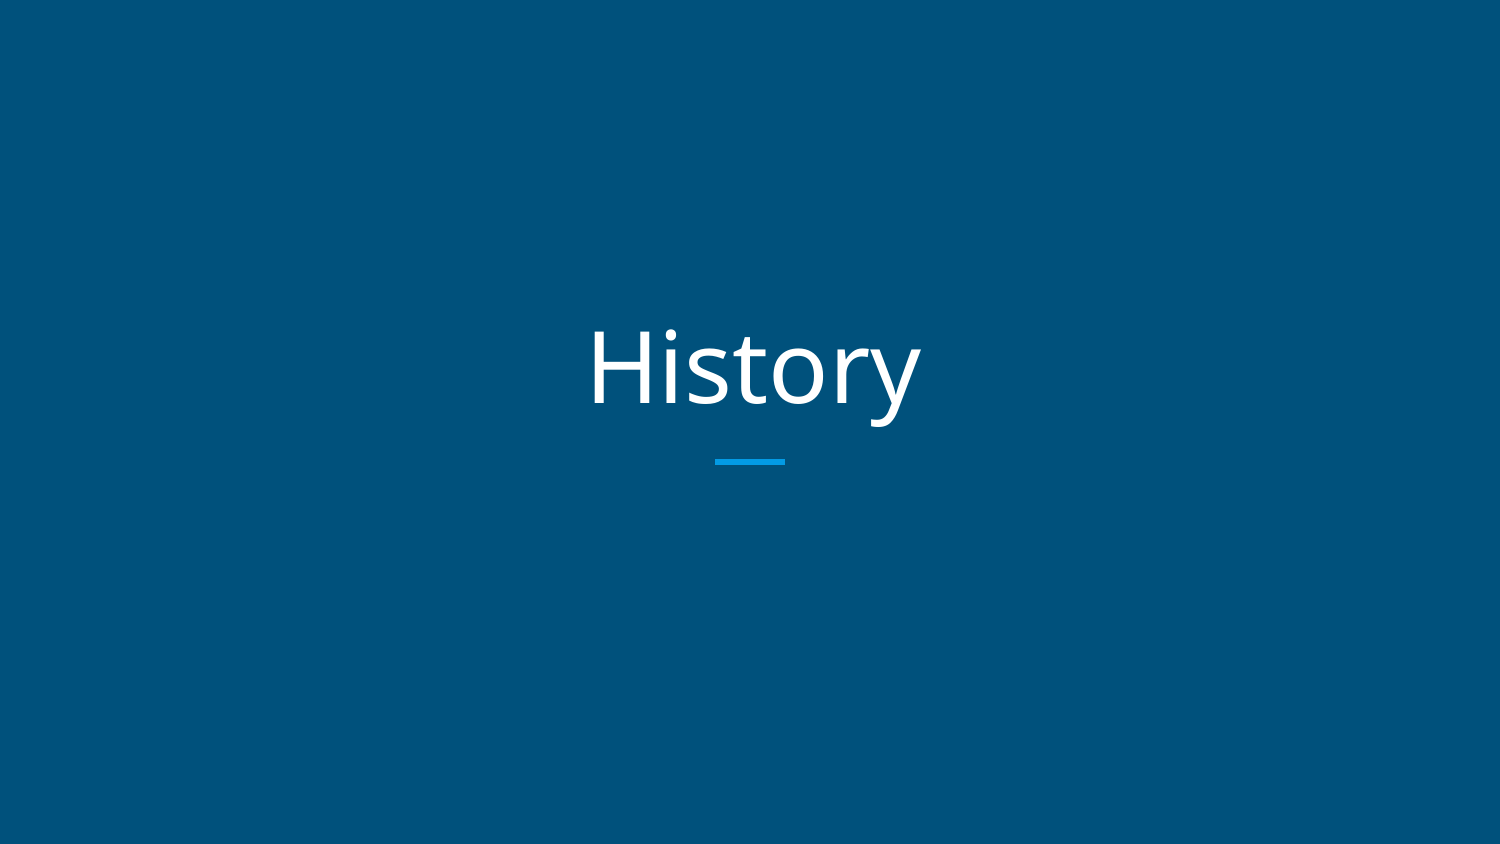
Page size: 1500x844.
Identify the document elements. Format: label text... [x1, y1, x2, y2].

title History [78, 289, 1428, 439]
